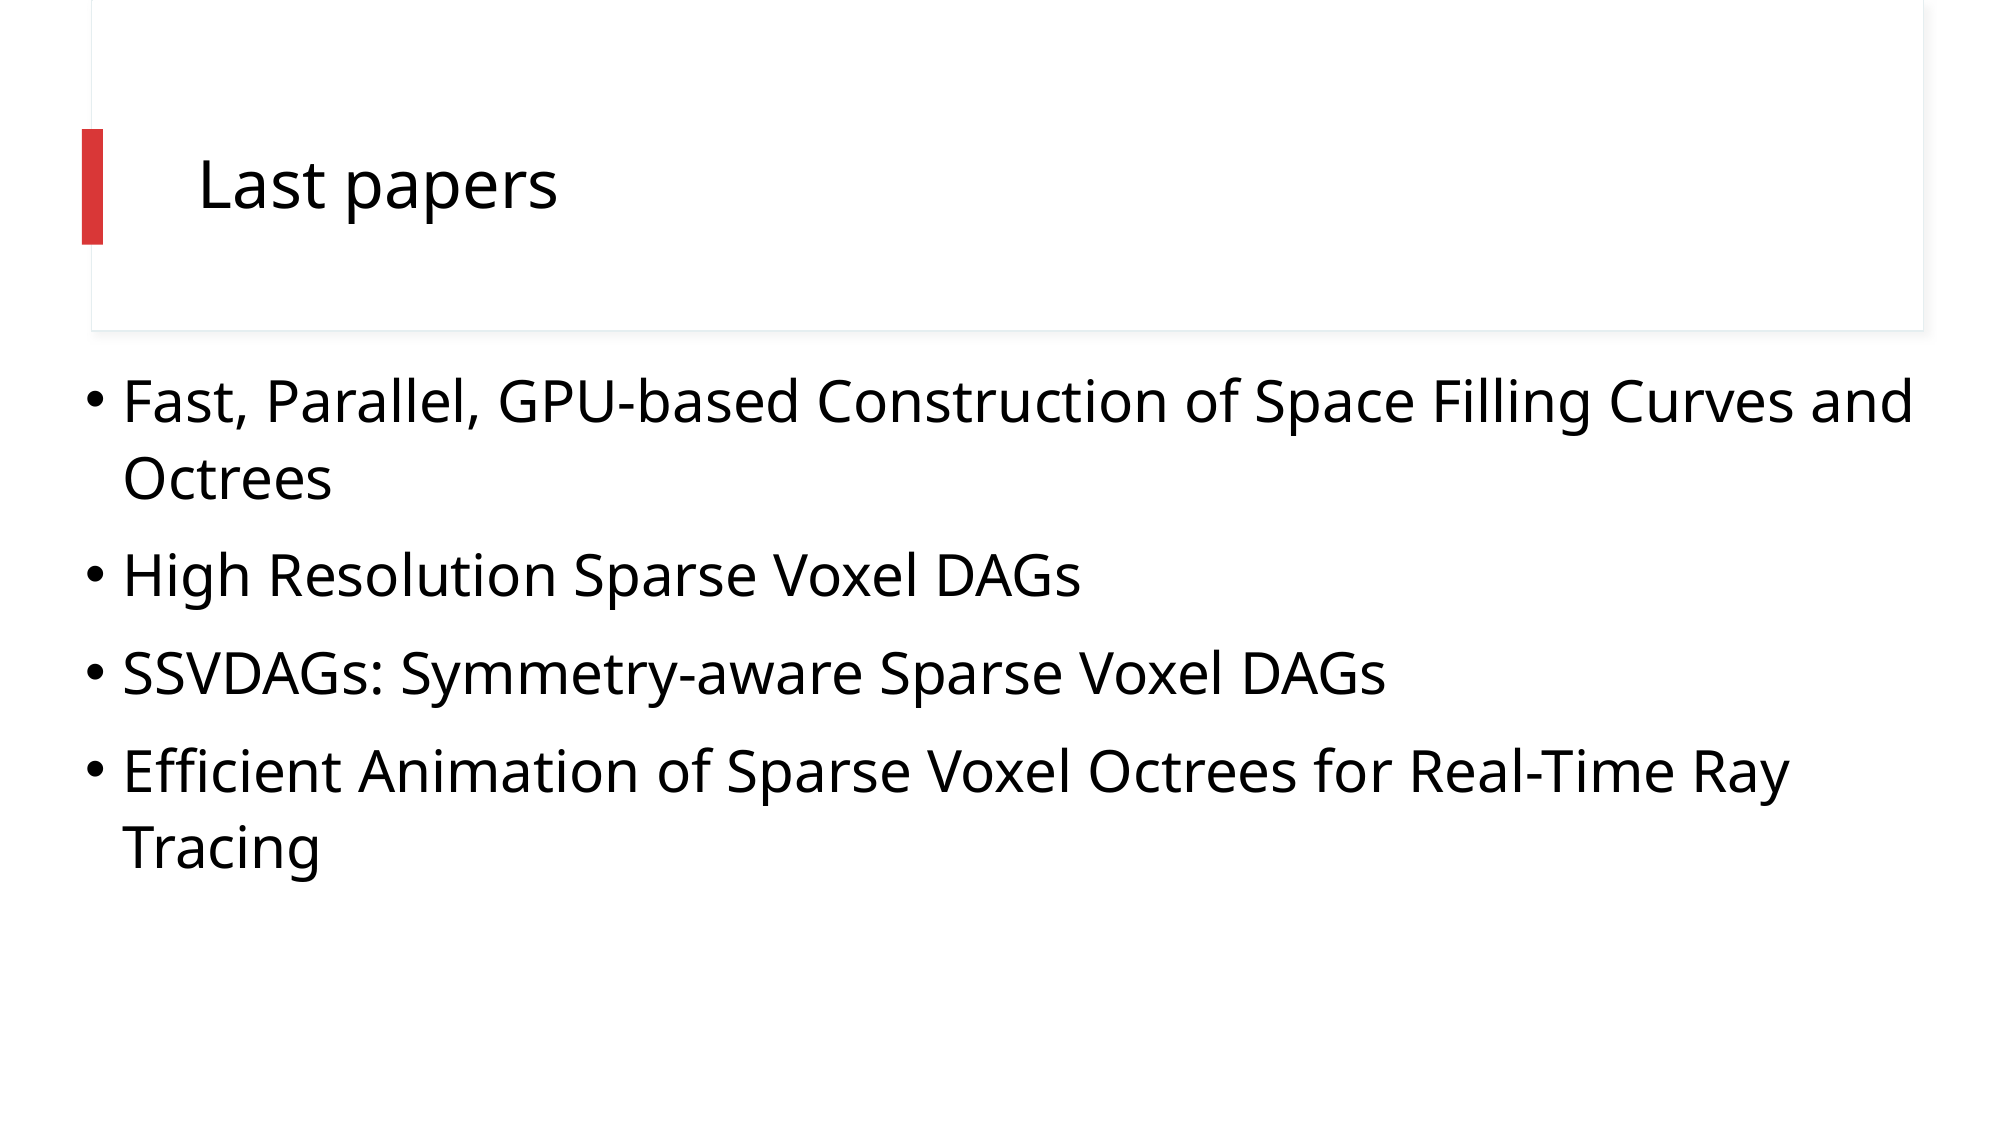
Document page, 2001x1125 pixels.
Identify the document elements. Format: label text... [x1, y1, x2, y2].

list Fast, Parallel, GPU-based Construction of Space Filling Curves and Octrees High Resolution Sparse Voxel DAGs SSVDAGs: Symmetry-aware Sparse Voxel DAGs Efficient Animation of Sparse Voxel Octrees for Real-Time Ray Tracing [70, 349, 1975, 1013]
title Last papers [183, 90, 1851, 284]
